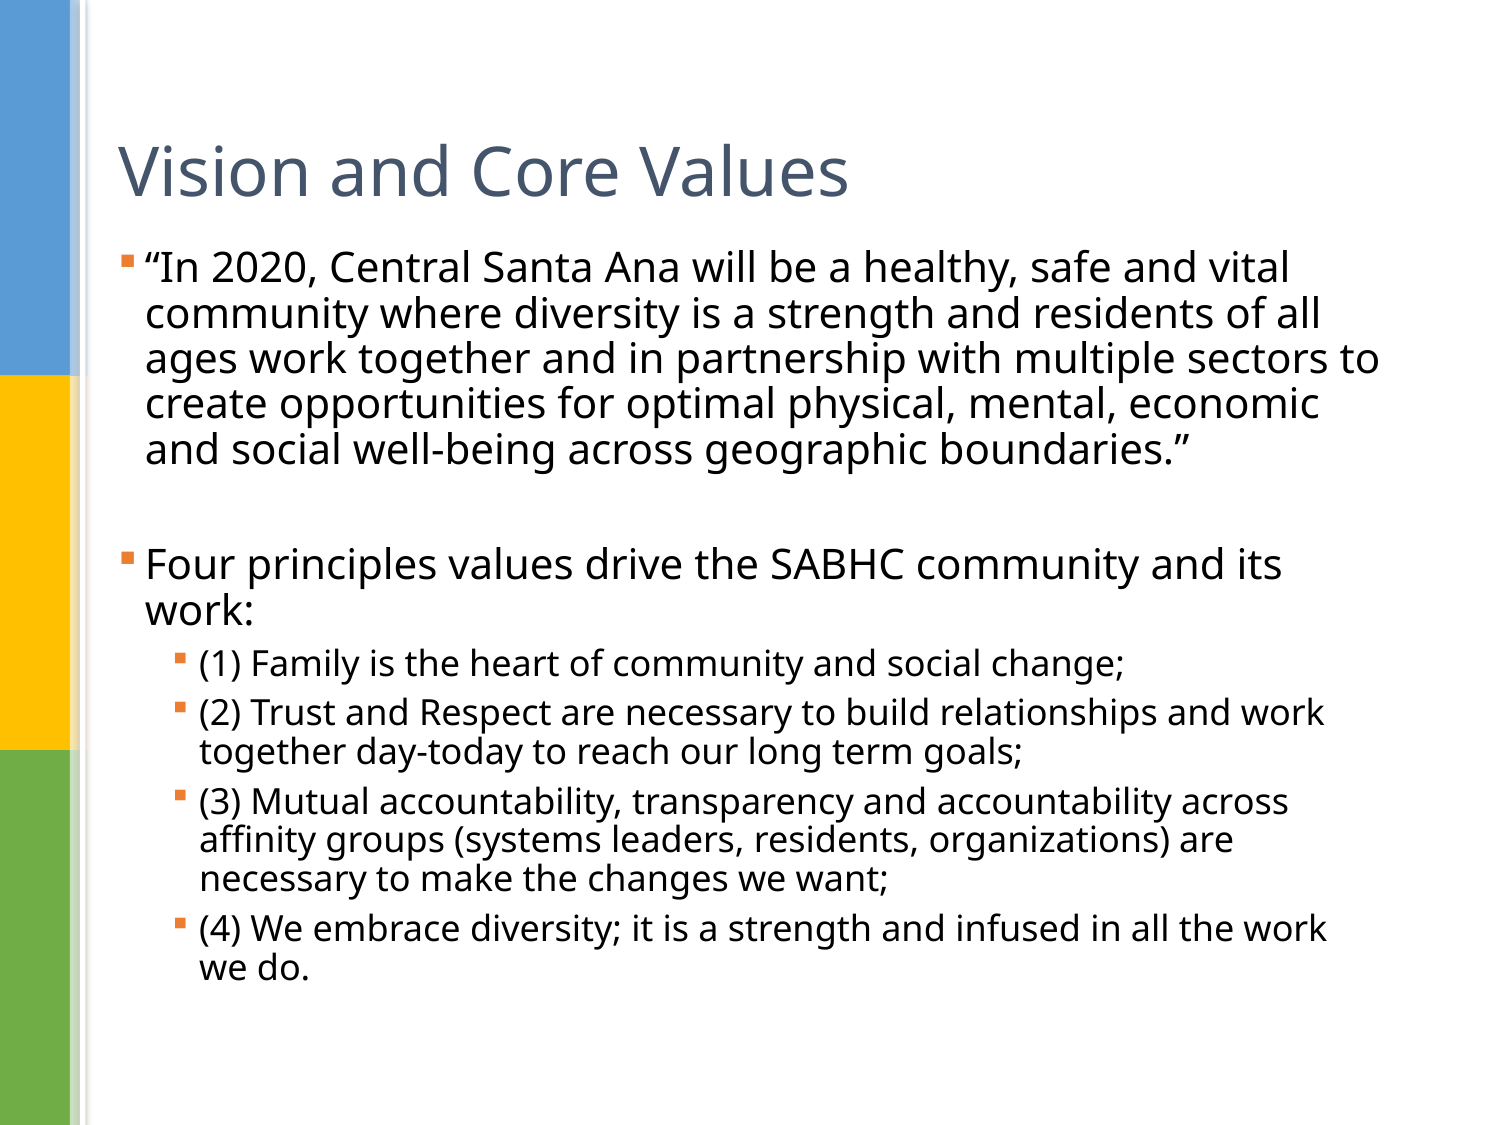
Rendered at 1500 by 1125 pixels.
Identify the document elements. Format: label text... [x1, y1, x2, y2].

title Vision and Core Values [103, 59, 1397, 278]
list “In 2020, Central Santa Ana will be a healthy, safe and vital community where diversity is a strength and residents of all ages work together and in partnership with multiple sectors to create opportunities for optimal physical, mental, economic and social well-being across geographic boundaries.” Four principles values drive the SABHC community and its work: (1) Family is the heart of community and social change; (2) Trust and Respect are necessary to build relationships and work together day-today to reach our long term goals; (3) Mutual accountability, transparency and accountability across affinity groups (systems leaders, residents, organizations) are necessary to make the changes we want; (4) We embrace diversity; it is a strength and infused in all the work we do. [103, 278, 1397, 1014]
